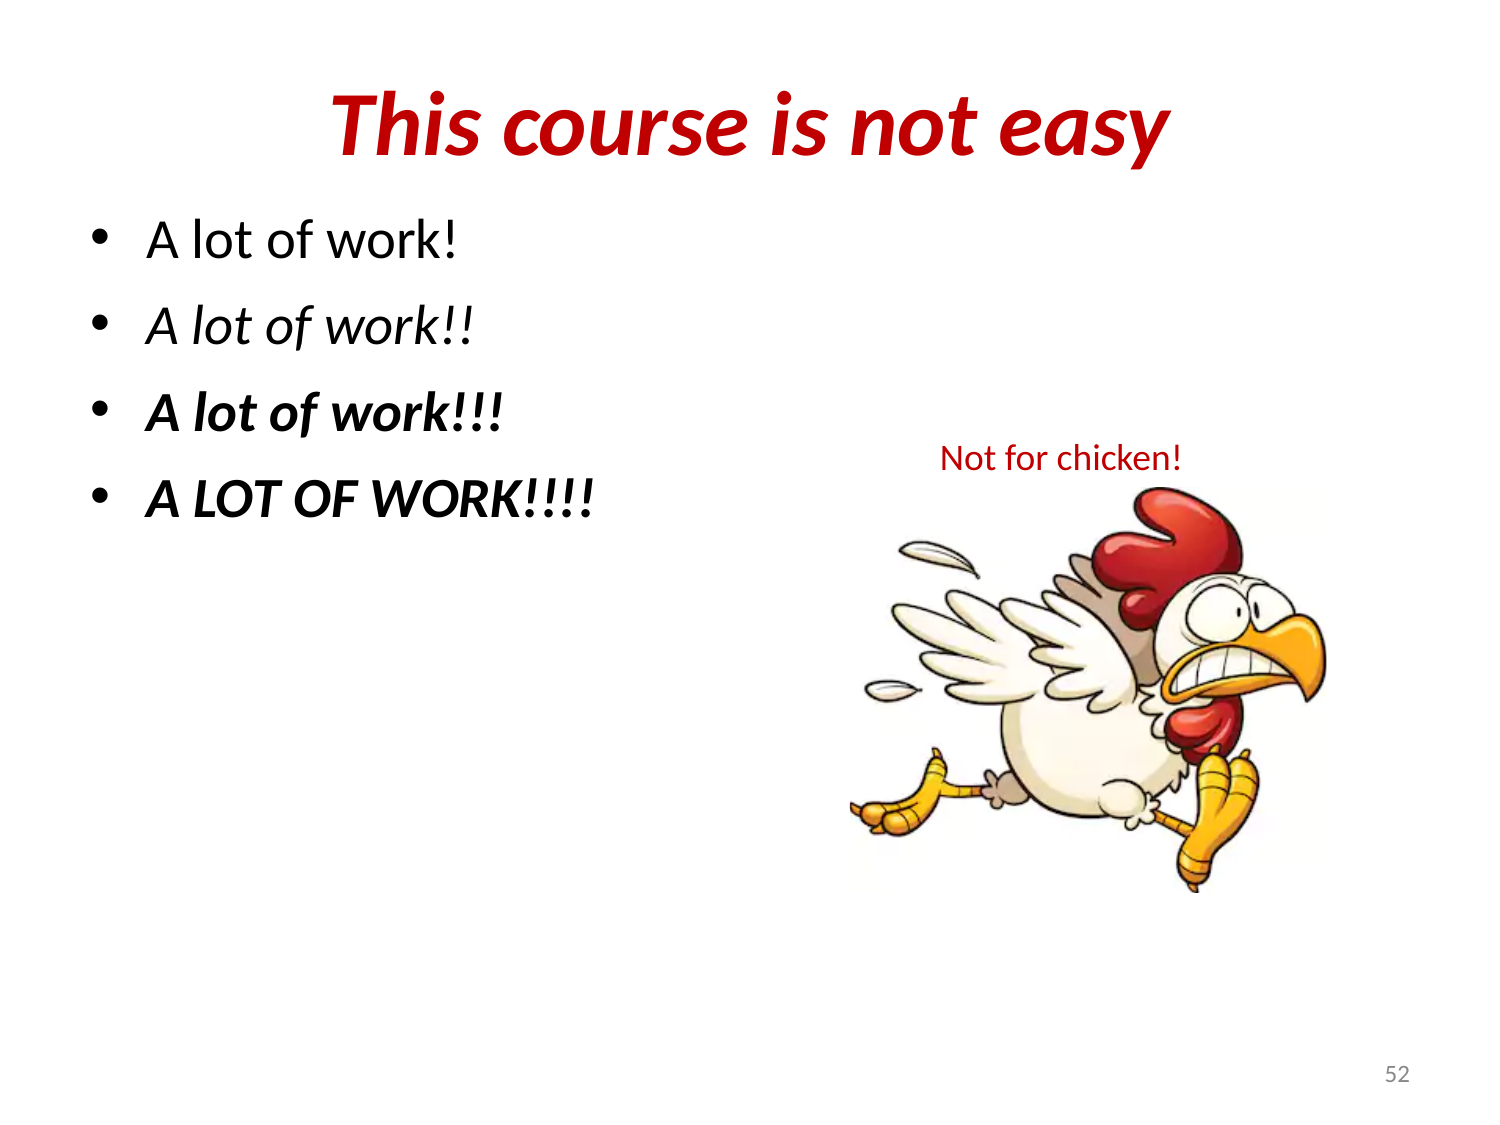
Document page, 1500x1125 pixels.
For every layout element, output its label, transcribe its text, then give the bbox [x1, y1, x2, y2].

picture [849, 486, 1327, 893]
slide_number 52 [1074, 1042, 1425, 1103]
text_box Not for chicken! [924, 424, 1202, 485]
title This course is not easy [75, 24, 1425, 187]
list A lot of work! A lot of work!! A lot of work!!! A LOT OF WORK!!!! Mastery-based evaluation Quizzes to test your understanding of topics covered in the lectures HWs to teach you to implement complex networks And optimize them to high degree Target: Anyone who gets an “A” in the course is technically ready for a deep learning job [75, 187, 1425, 1088]
